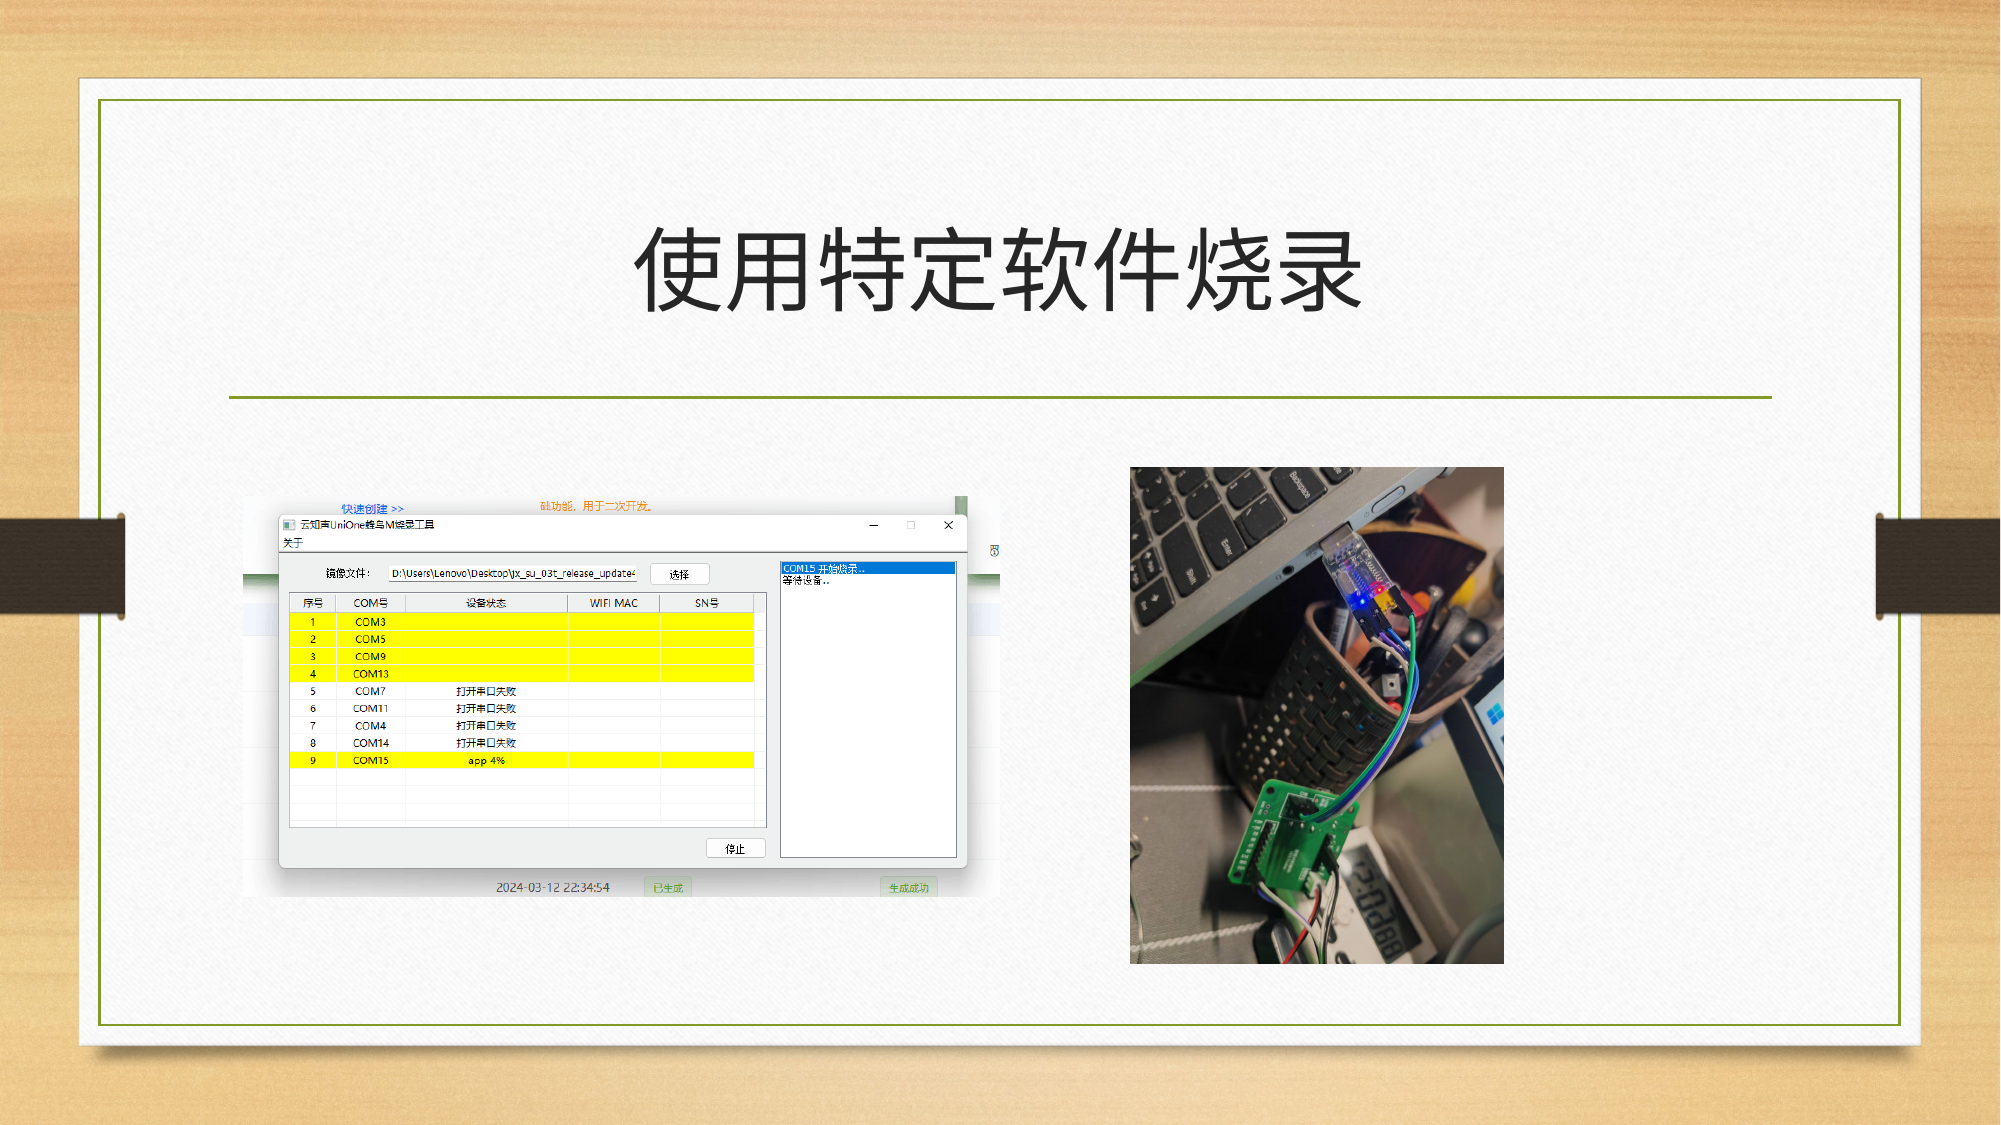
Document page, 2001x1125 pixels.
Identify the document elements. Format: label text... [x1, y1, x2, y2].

picture [0, 0, 2001, 1125]
title 使用特定软件烧录 [212, 161, 1788, 375]
